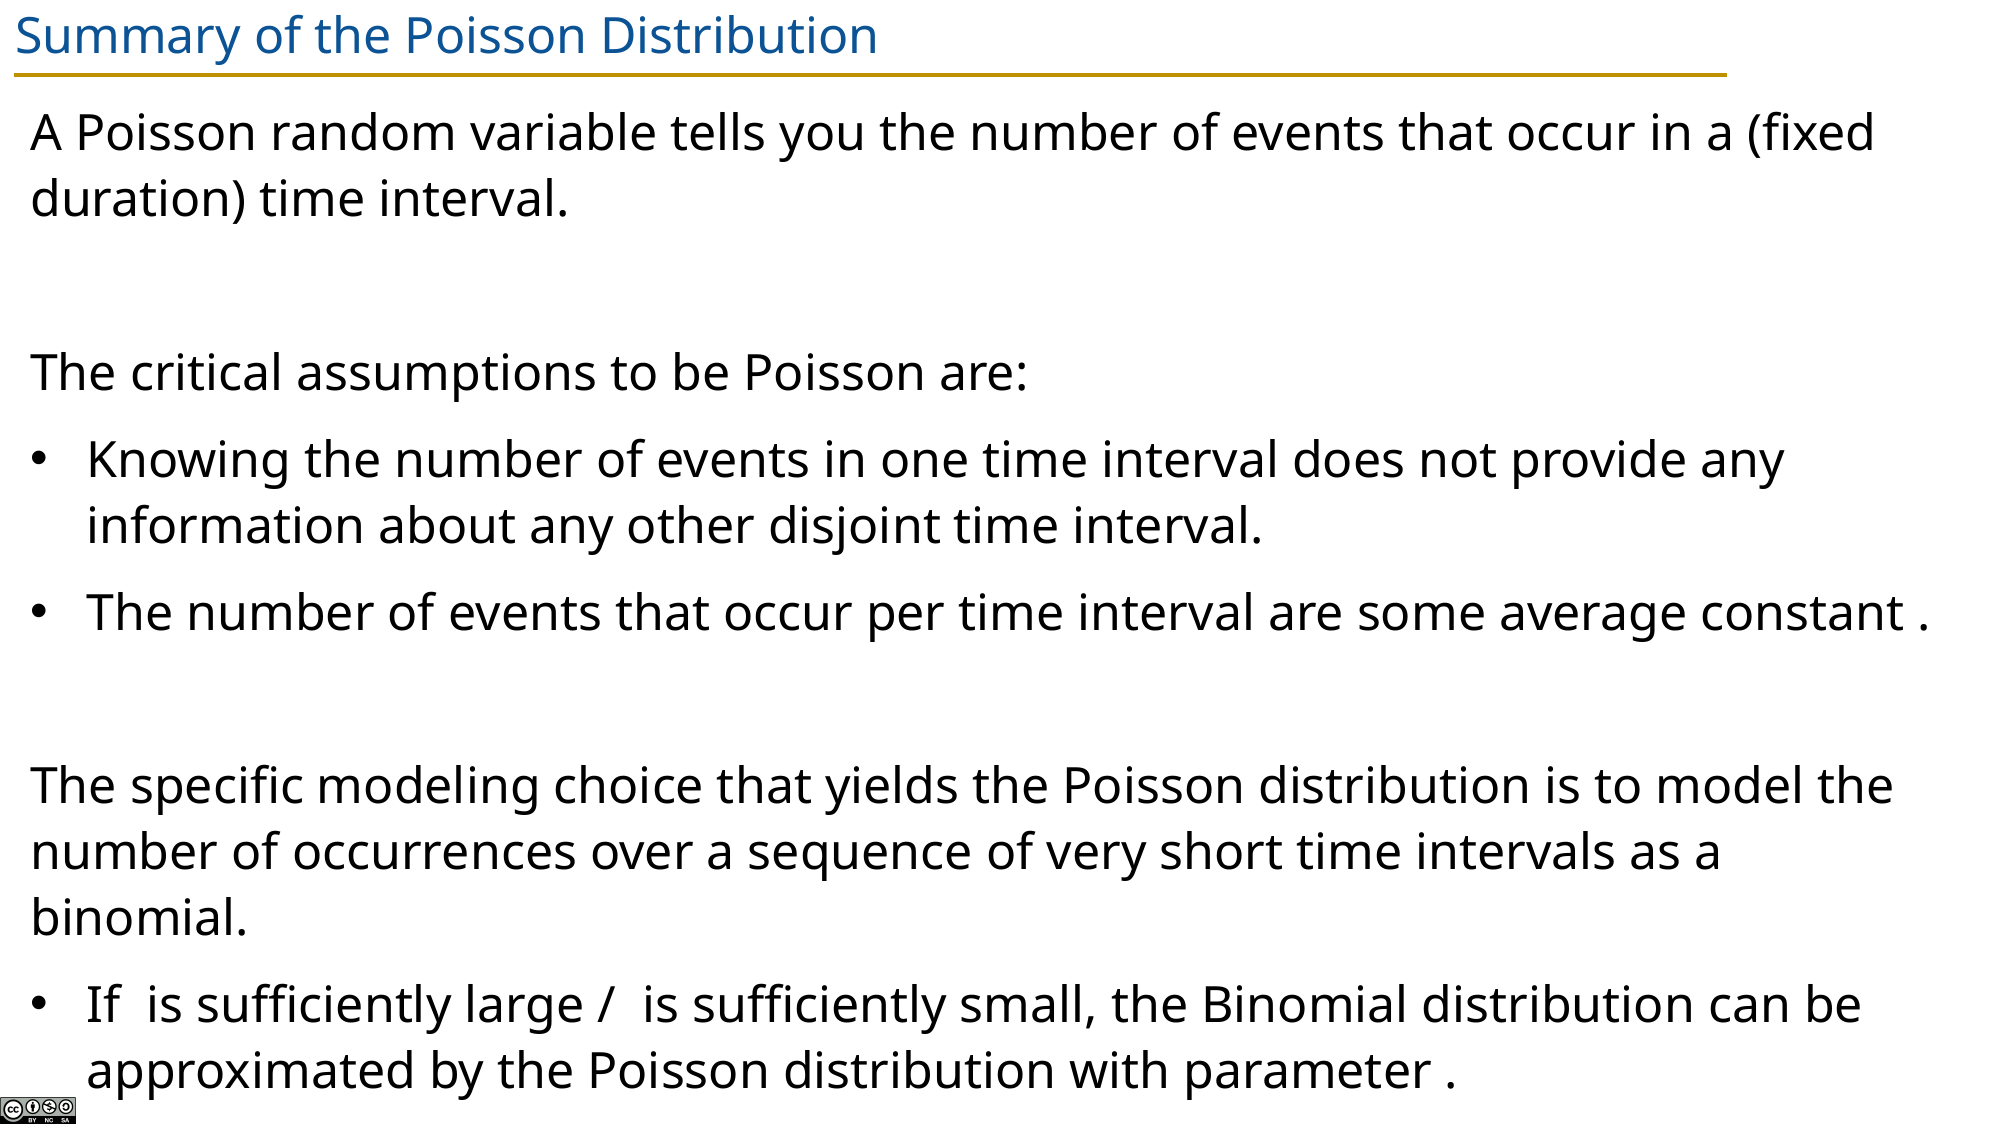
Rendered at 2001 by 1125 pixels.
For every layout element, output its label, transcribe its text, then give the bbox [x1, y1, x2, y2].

picture [0, 1097, 76, 1124]
title Summary of the Poisson Distribution [0, 0, 1725, 75]
